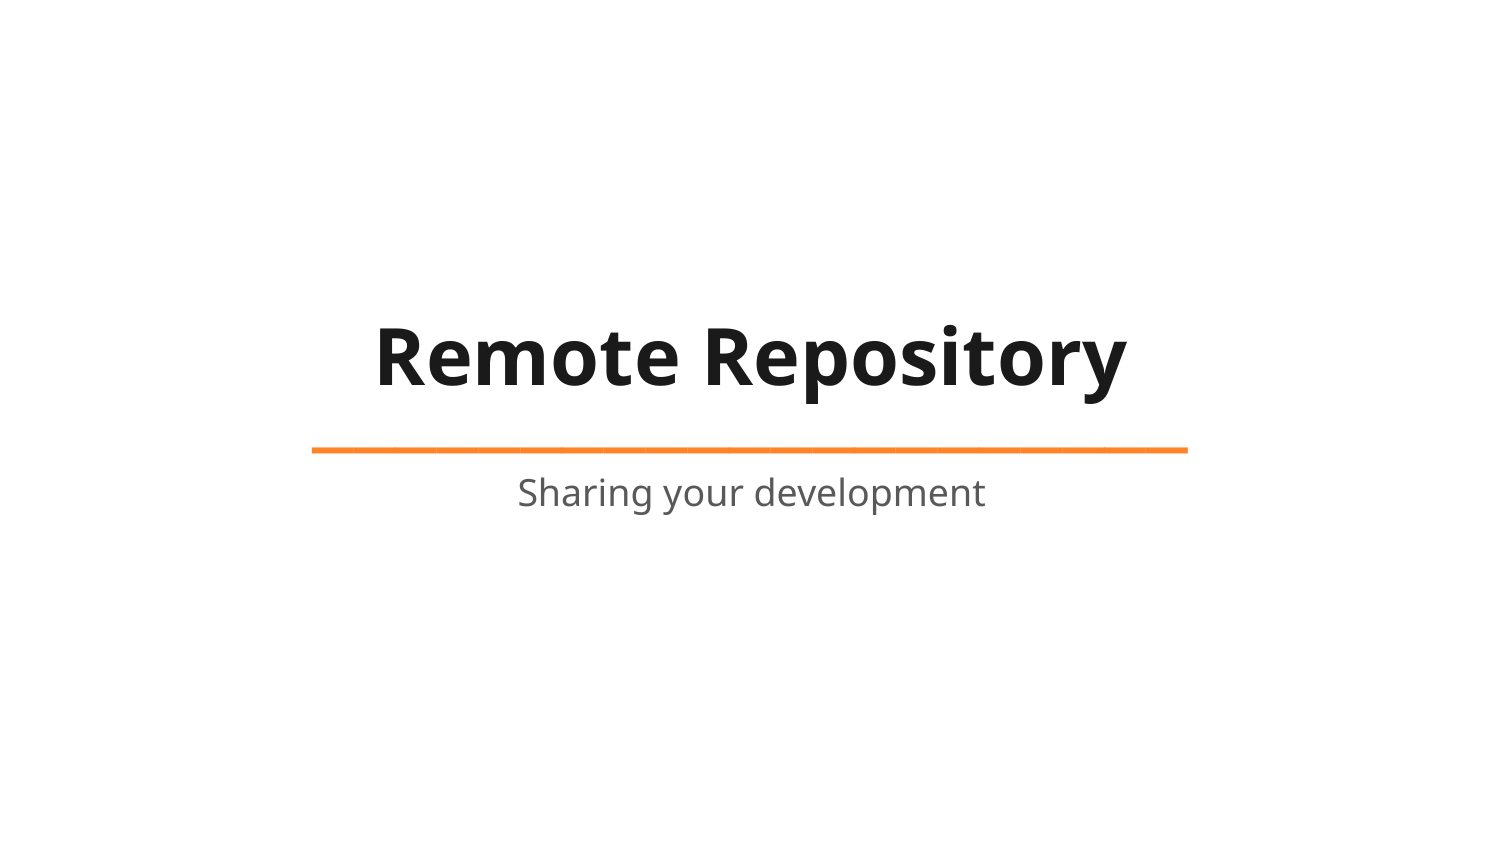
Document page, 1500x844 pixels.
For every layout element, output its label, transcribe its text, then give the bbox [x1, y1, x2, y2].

subtitle Sharing your development [0, 468, 1500, 543]
title Remote Repository _____________________ [0, 209, 1500, 457]
